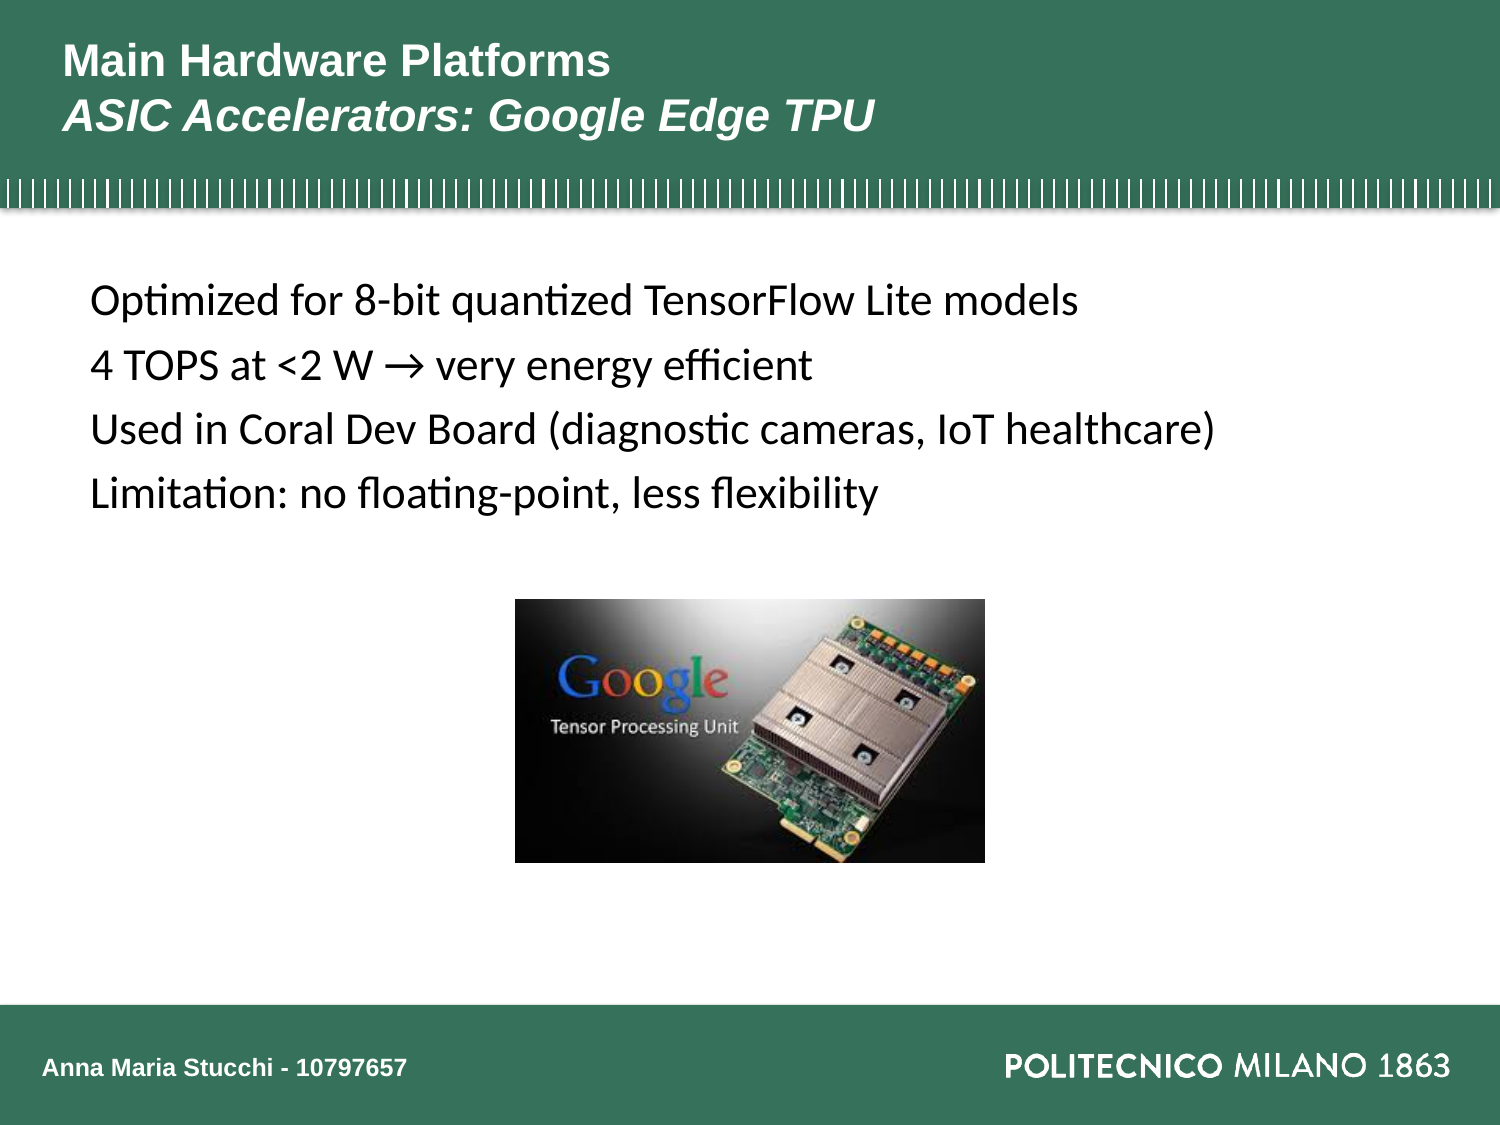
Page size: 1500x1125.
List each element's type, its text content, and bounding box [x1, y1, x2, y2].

picture [515, 599, 985, 863]
title Main Hardware Platforms ASIC Accelerators: Google Edge TPU [47, 22, 1455, 161]
picture [999, 1041, 1456, 1089]
list Optimized for 8-bit quantized TensorFlow Lite models 4 TOPS at <2 W → very energy efficient Used in Coral Dev Board (diagnostic cameras, IoT healthcare) Limitation: no floating-point, less flexibility [75, 262, 1441, 1005]
